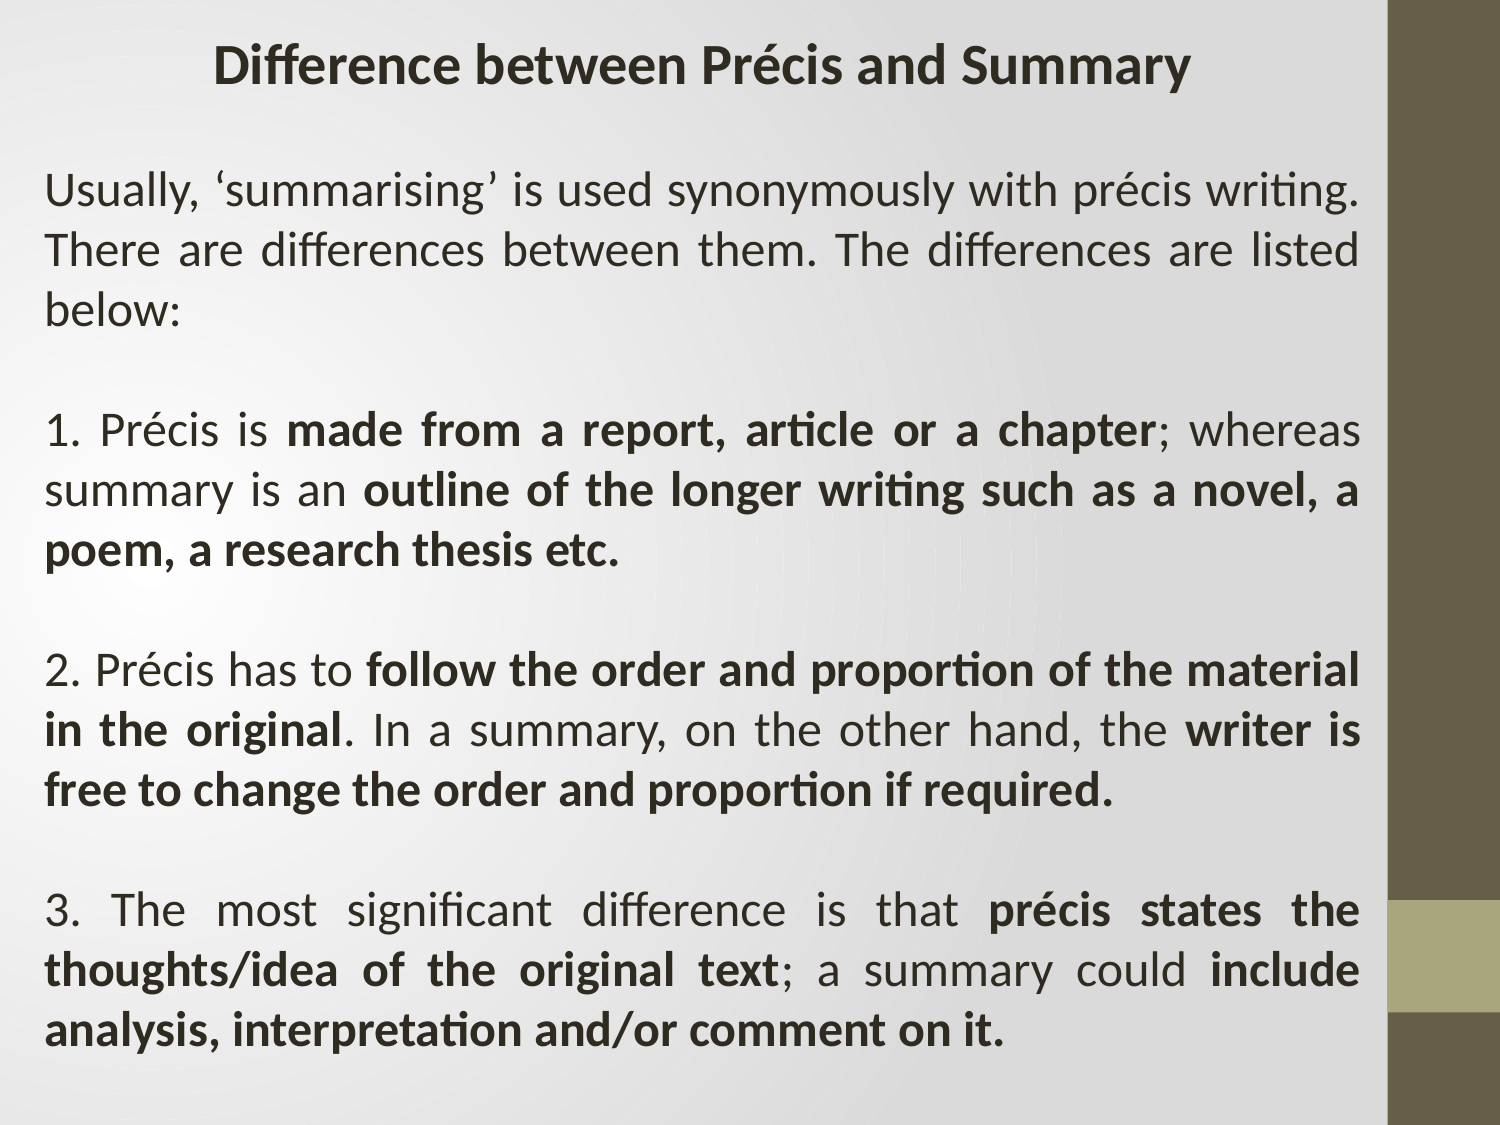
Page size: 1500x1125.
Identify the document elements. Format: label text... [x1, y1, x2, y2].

text_box Difference between Précis and Summary Usually, ‘summarising’ is used synonymously with précis writing. There are differences between them. The differences are listed below: 1. Précis is made from a report, article or a chapter; whereas summary is an outline of the longer writing such as a novel, a poem, a research thesis etc. 2. Précis has to follow the order and proportion of the material in the original. In a summary, on the other hand, the writer is free to change the order and proportion if required. 3. The most significant difference is that précis states the thoughts/idea of the original text; a summary could include analysis, interpretation and/or comment on it. [29, 19, 1377, 1064]
